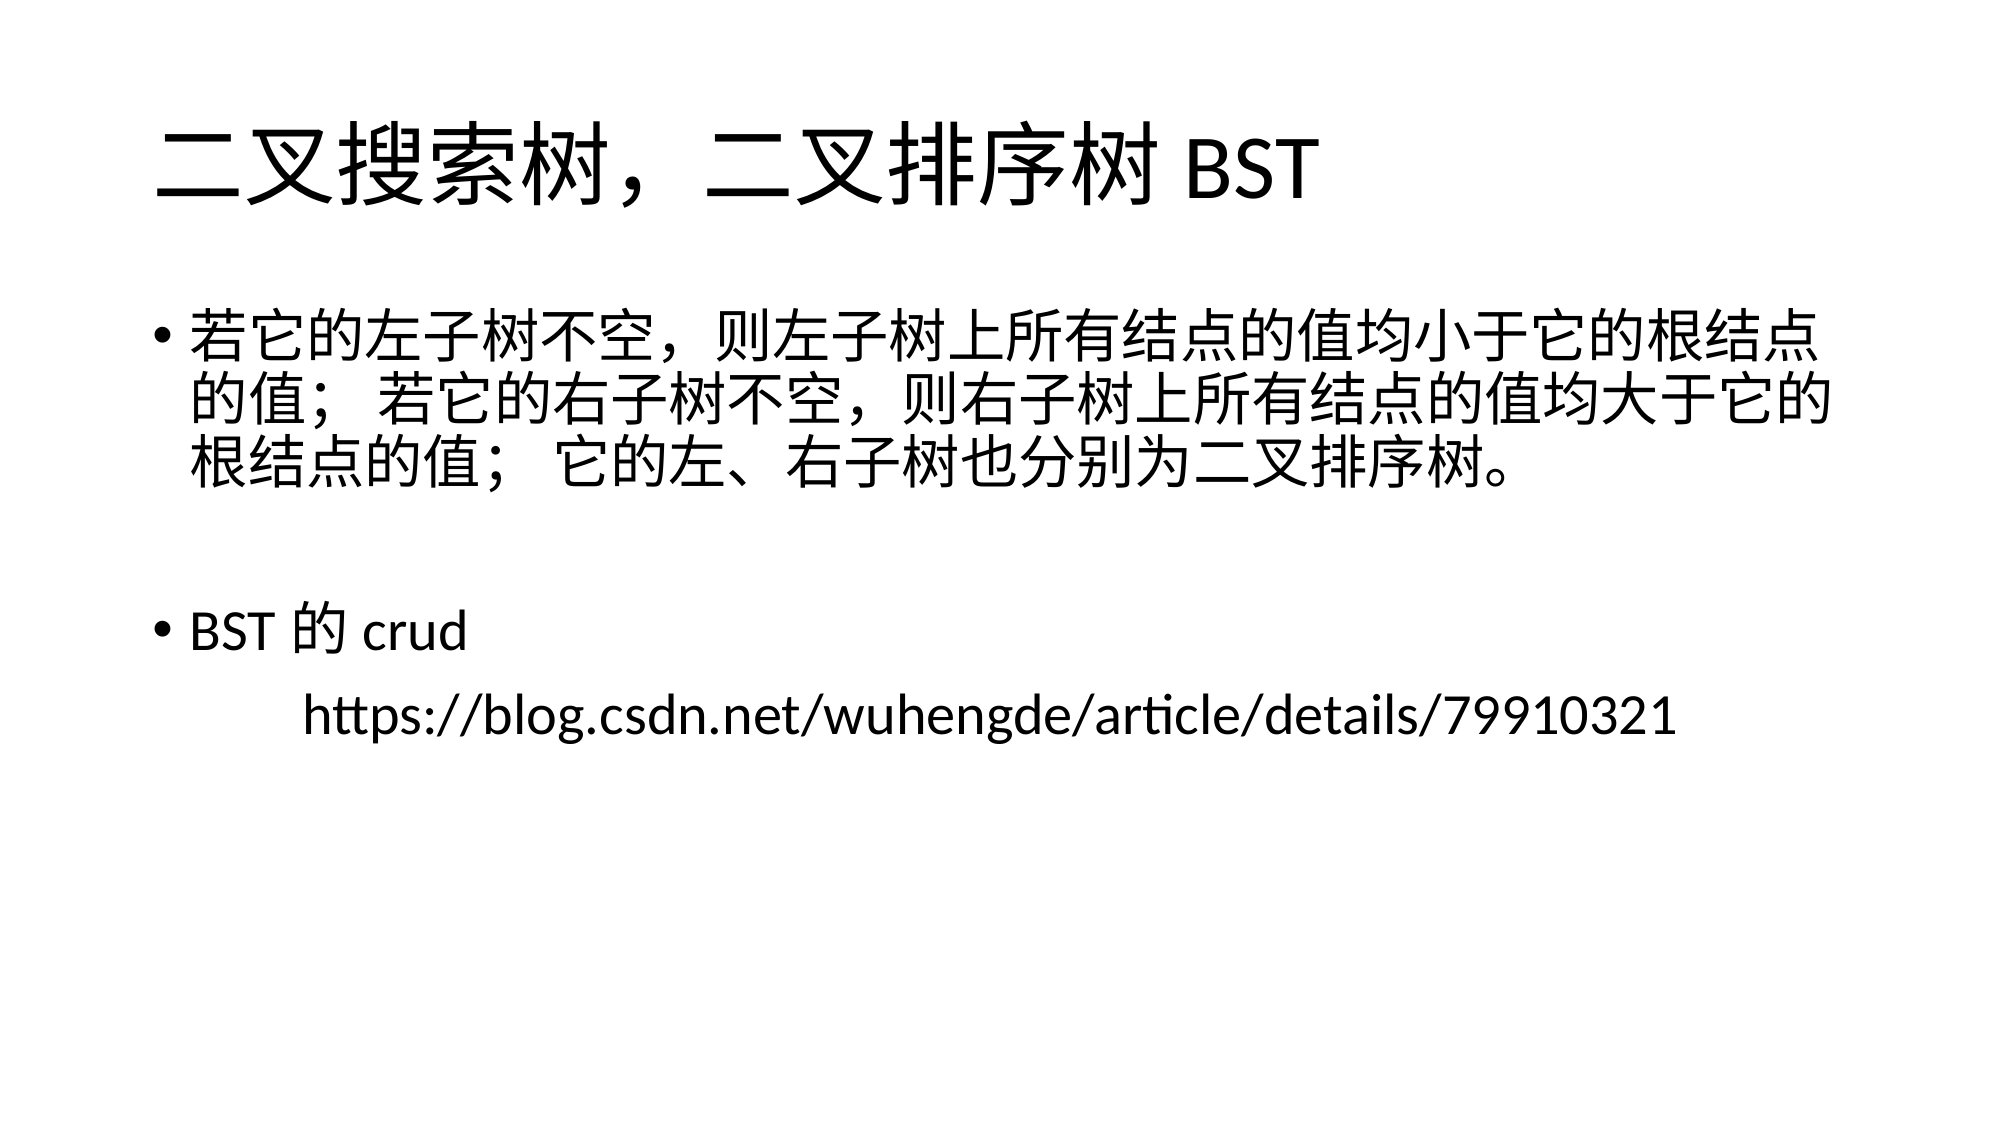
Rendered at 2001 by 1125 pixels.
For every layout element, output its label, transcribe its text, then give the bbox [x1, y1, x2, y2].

list 若它的左子树不空，则左子树上所有结点的值均小于它的根结点的值； 若它的右子树不空，则右子树上所有结点的值均大于它的根结点的值； 它的左、右子树也分别为二叉排序树。 BST的crud https://blog.csdn.net/wuhengde/article/details/79910321 [137, 299, 1863, 1014]
title 二叉搜索树，二叉排序树BST [137, 59, 1863, 278]
